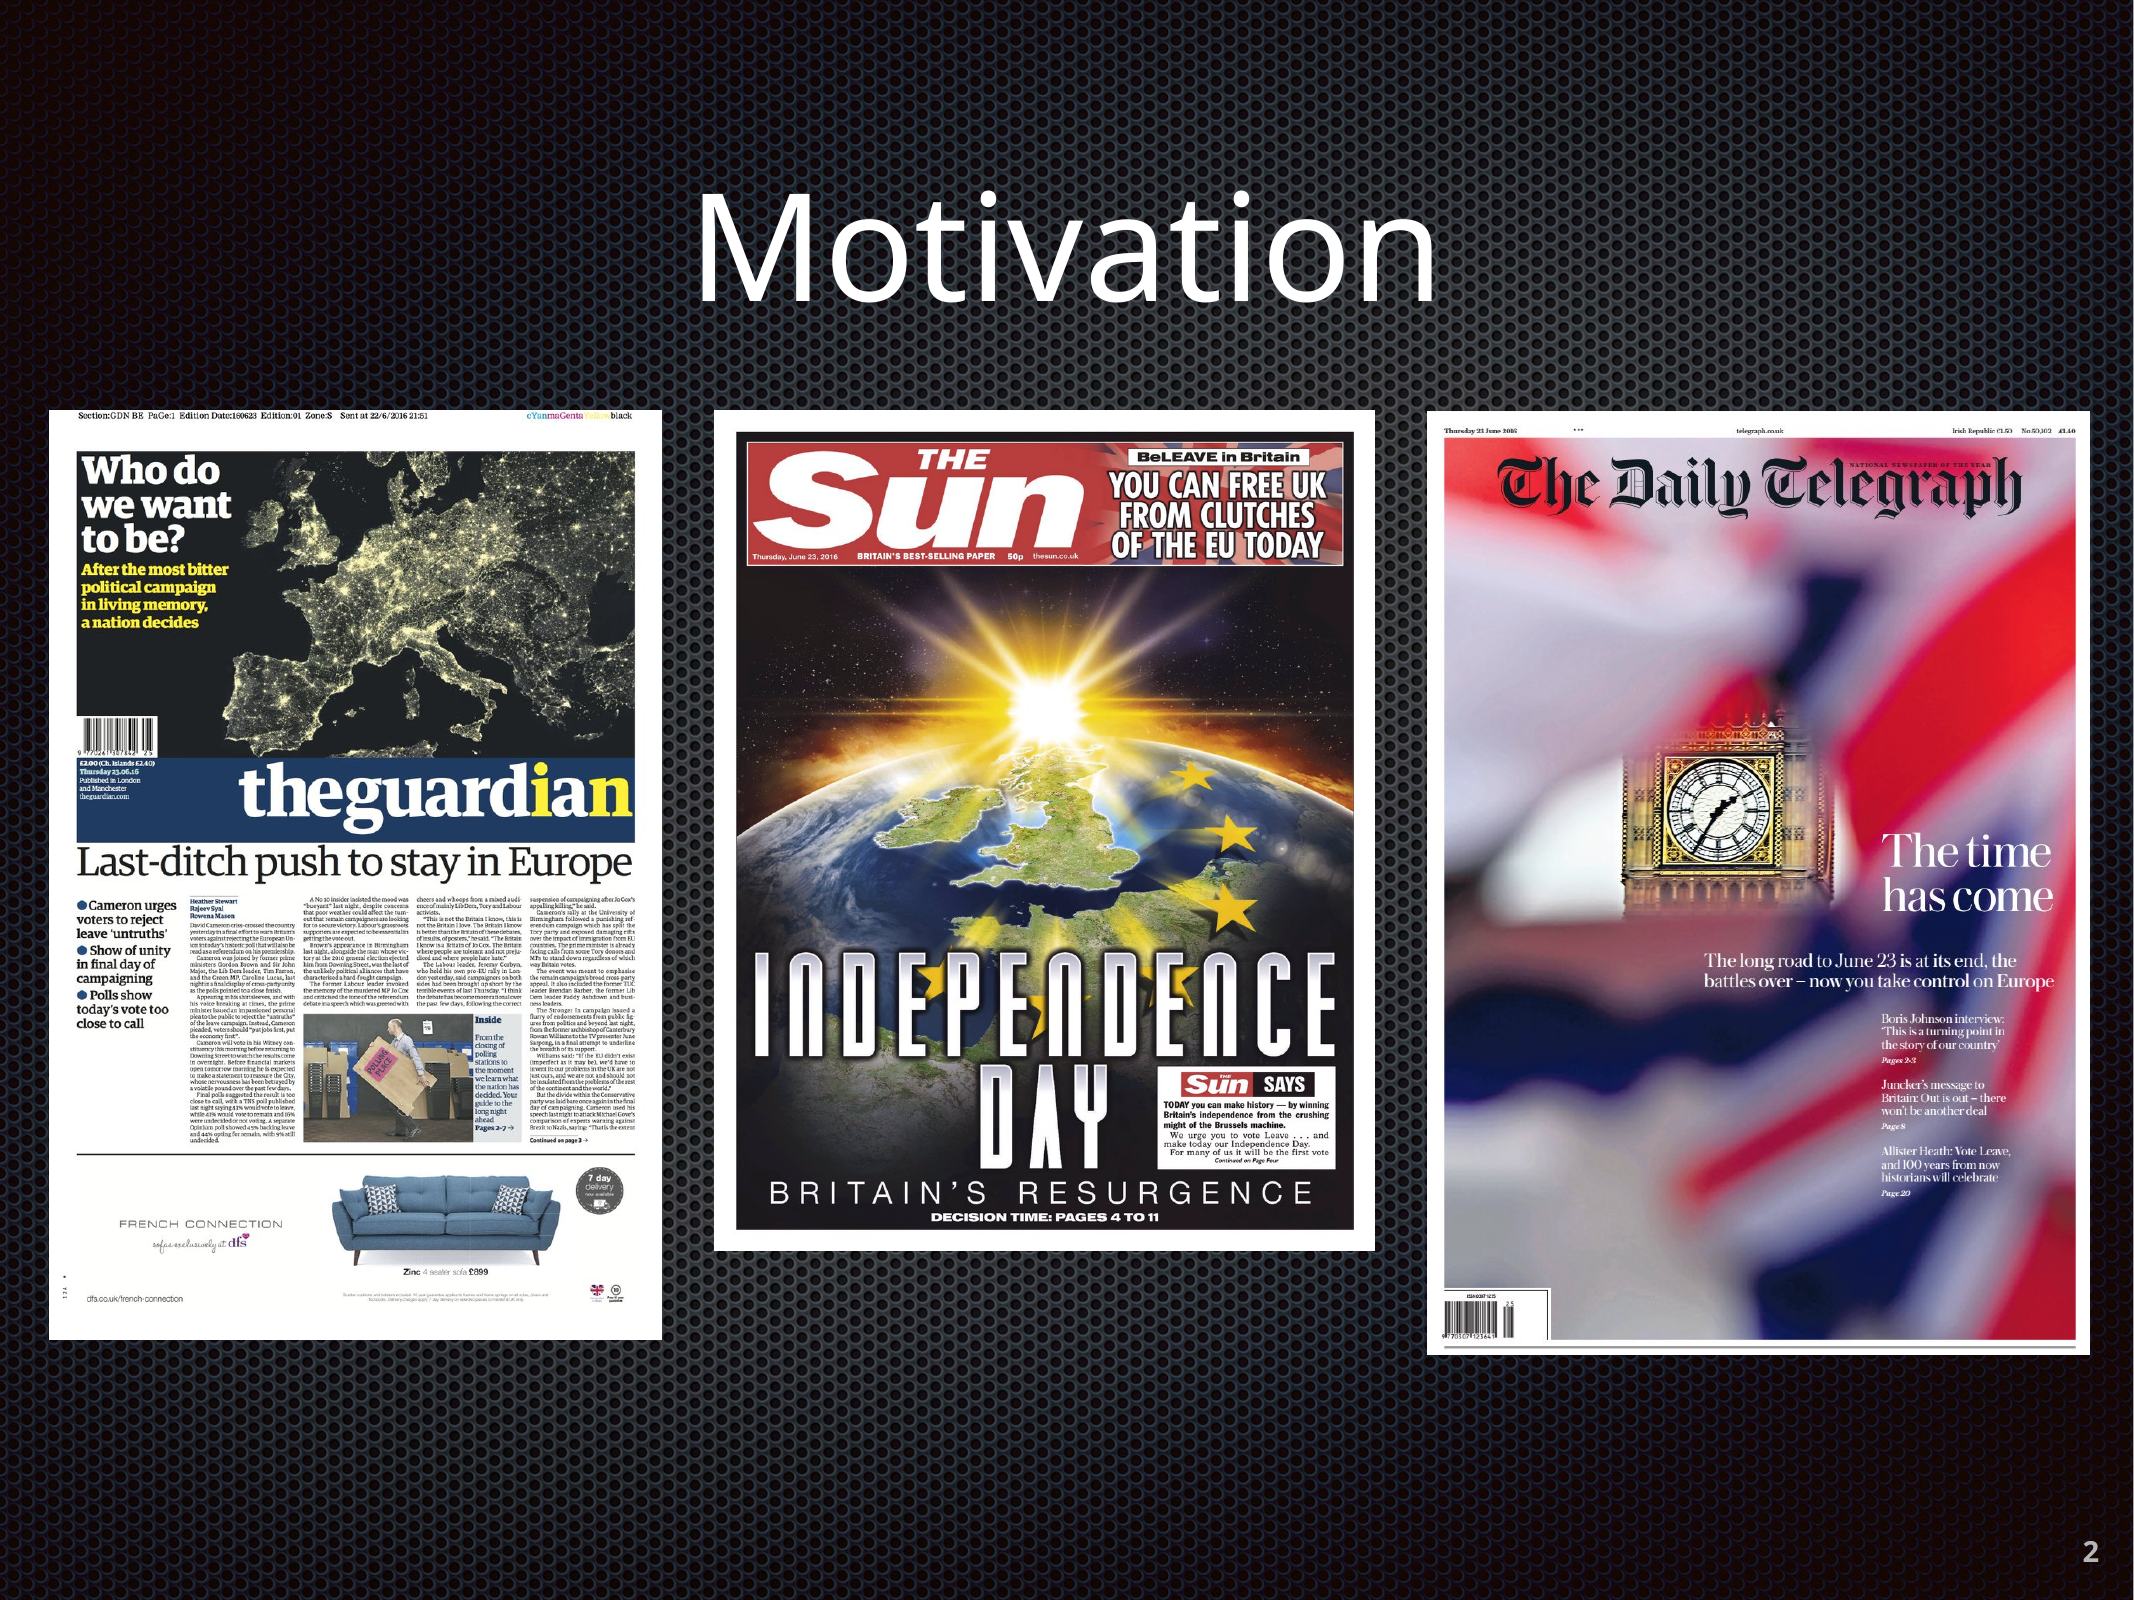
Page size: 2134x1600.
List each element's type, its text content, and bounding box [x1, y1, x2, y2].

title Motivation [128, 41, 2005, 443]
slide_number 2 [2072, 1526, 2109, 1580]
picture [0, 0, 2134, 1600]
